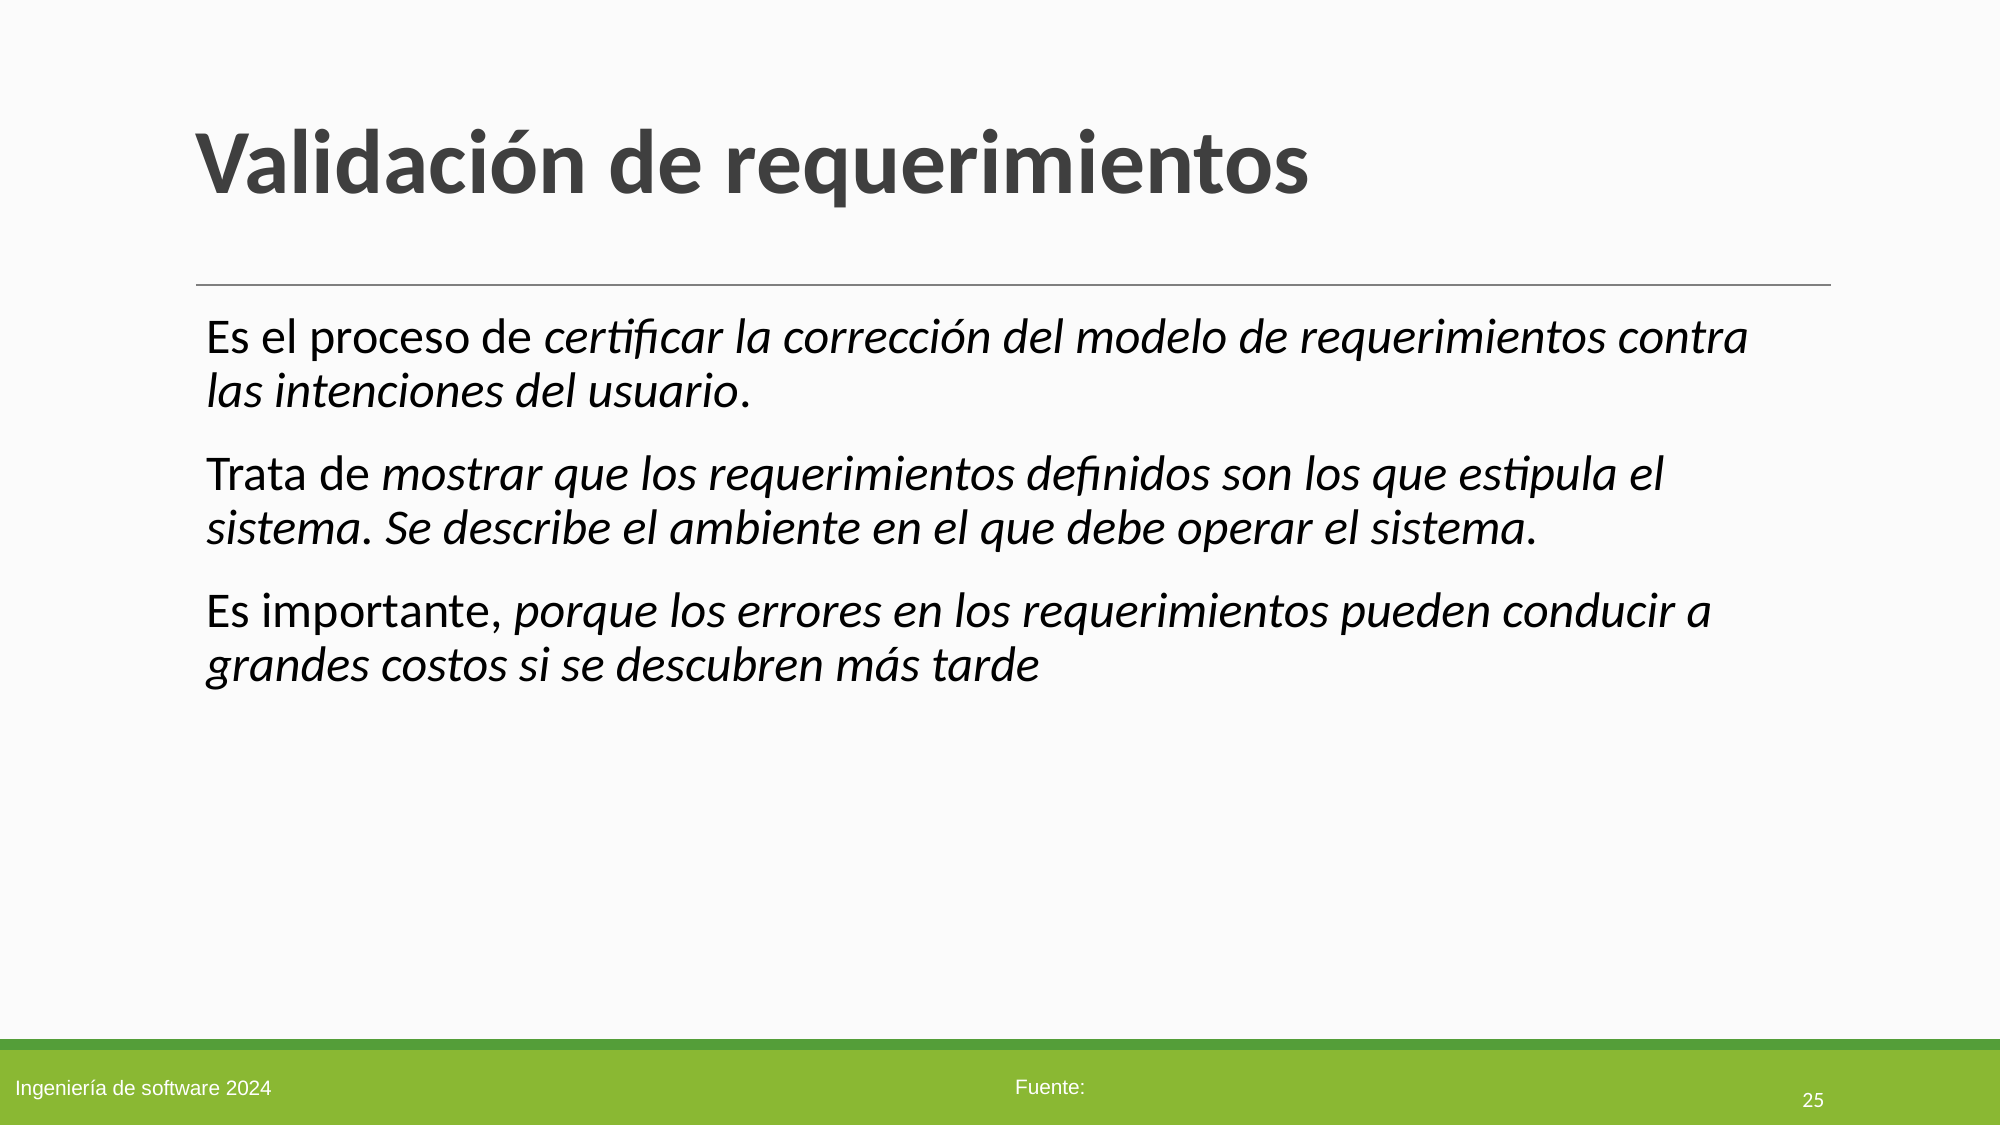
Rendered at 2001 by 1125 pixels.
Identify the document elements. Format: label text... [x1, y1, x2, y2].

slide_number 25 [1624, 1059, 1840, 1120]
list Es el proceso de certificar la corrección del modelo de requerimientos contra las intenciones del usuario. Trata de mostrar que los requerimientos definidos son los que estipula el sistema. Se describe el ambiente en el que debe operar el sistema. Es importante, porque los errores en los requerimientos pueden conducir a grandes costos si se descubren más tarde [180, 302, 1830, 963]
title Validación de requerimientos [180, 47, 1830, 285]
